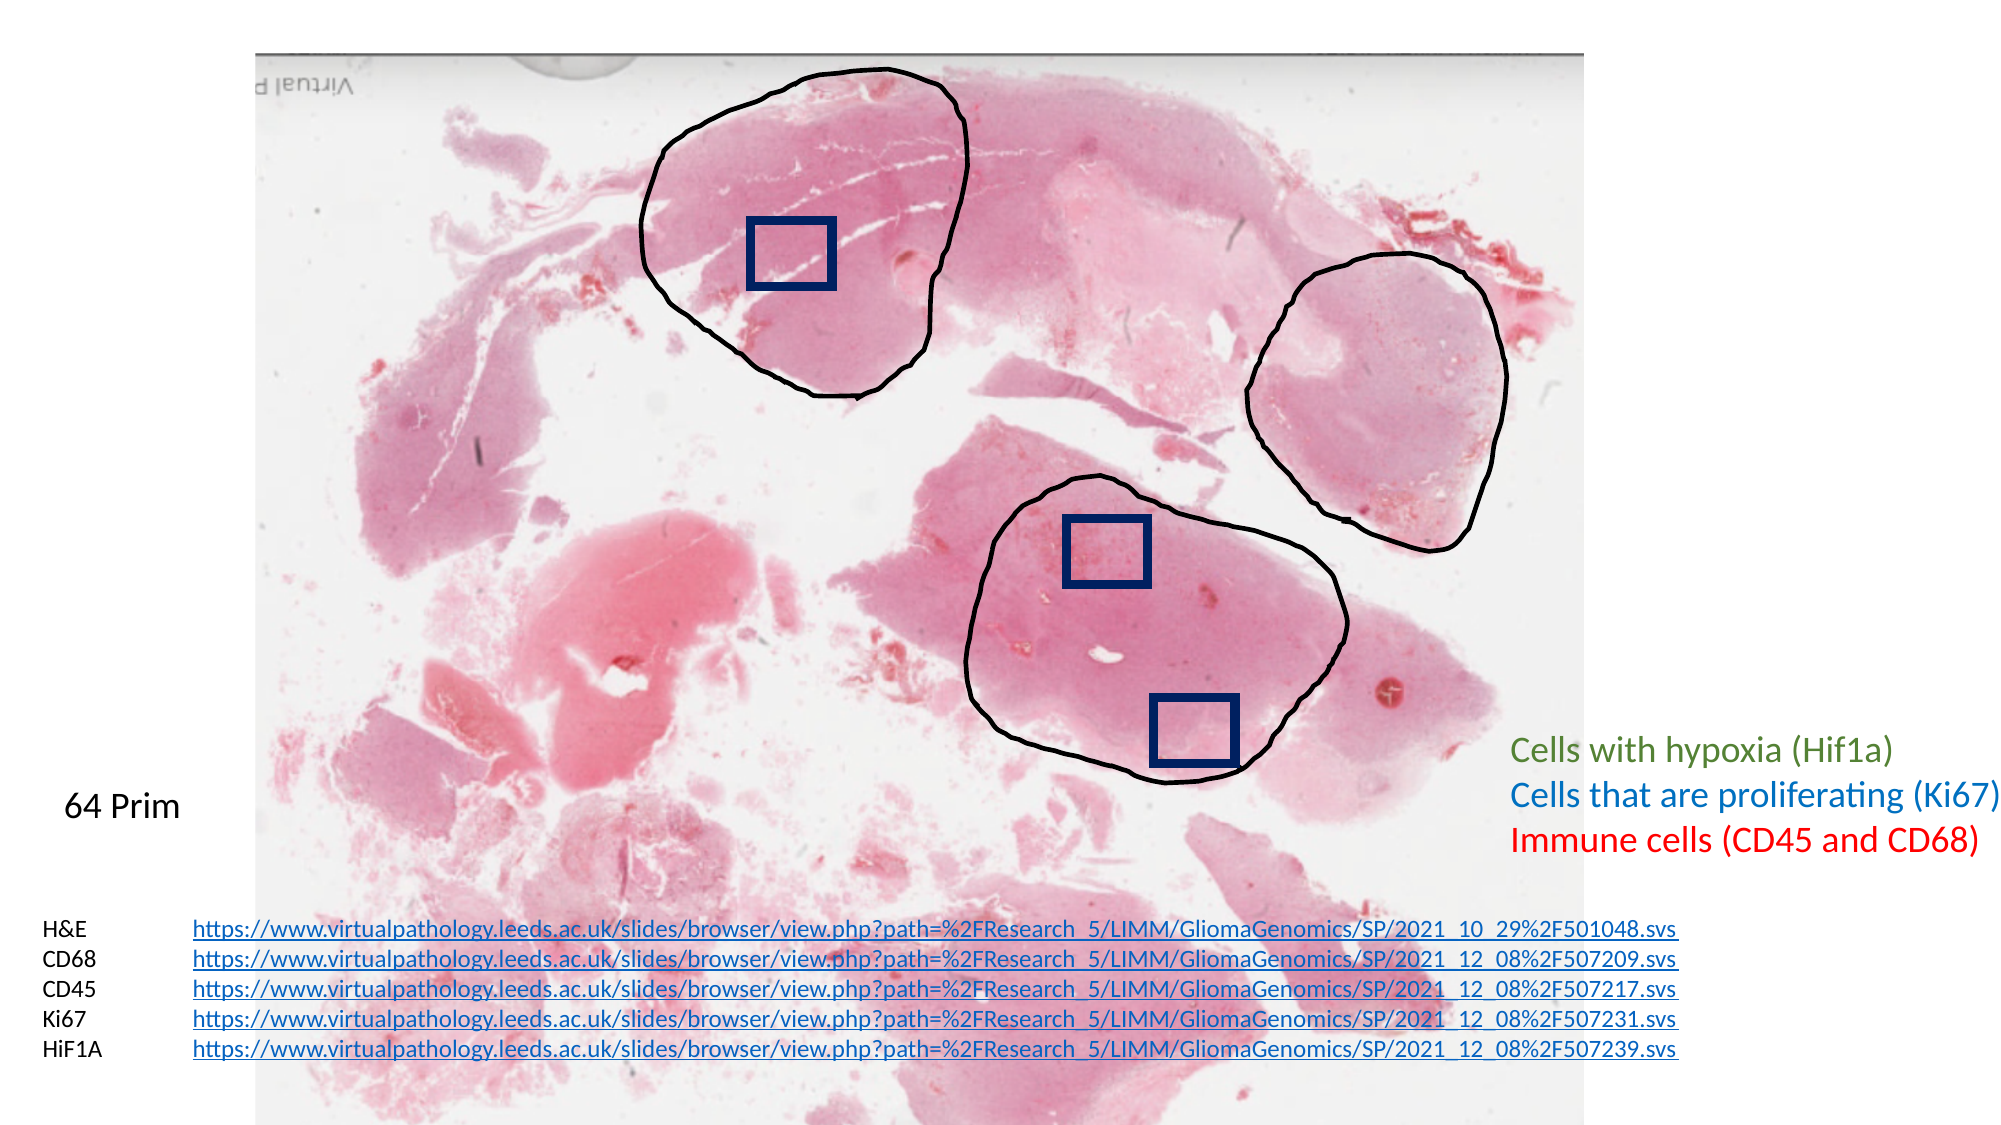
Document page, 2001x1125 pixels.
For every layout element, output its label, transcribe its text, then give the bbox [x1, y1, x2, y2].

text_box Cells with hypoxia (Hif1a) Cells that are proliferating (Ki67) Immune cells (CD45 and CD68) [1584, 717, 2000, 867]
text_box H&E https://www.virtualpathology.leeds.ac.uk/slides/browser/view.php?path=%2FResearch_5/LIMM/GliomaGenomics/SP/2021_10_29%2F501048.svs CD68 https://www.virtualpathology.leeds.ac.uk/slides/browser/view.php?path=%2FResearch_5/LIMM/GliomaGenomics/SP/2021_12_08%2F507209.svs CD45 https://www.virtualpathology.leeds.ac.uk/slides/browser/view.php?path=%2FResearch_5/LIMM/GliomaGenomics/SP/2021_12_08%2F507217.svs Ki67 https://www.virtualpathology.leeds.ac.uk/slides/browser/view.php?path=%2FResearch_5/LIMM/GliomaGenomics/SP/2021_12_08%2F507231.svs HiF1A https://www.virtualpathology.leeds.ac.uk/slides/browser/view.php?path=%2FResearch_5/LIMM/GliomaGenomics/SP/2021_12_08%2F507239.svs [1584, 904, 1717, 1070]
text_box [254, 52, 1584, 1125]
text_box 64 Prim [49, 773, 197, 834]
text_box H&E https://www.virtualpathology.leeds.ac.uk/slides/browser/view.php?path=%2FResearch_5/LIMM/GliomaGenomics/SP/2021_10_29%2F501048.svs CD68 https://www.virtualpathology.leeds.ac.uk/slides/browser/view.php?path=%2FResearch_5/LIMM/GliomaGenomics/SP/2021_12_08%2F507209.svs CD45 https://www.virtualpathology.leeds.ac.uk/slides/browser/view.php?path=%2FResearch_5/LIMM/GliomaGenomics/SP/2021_12_08%2F507217.svs Ki67 https://www.virtualpathology.leeds.ac.uk/slides/browser/view.php?path=%2FResearch_5/LIMM/GliomaGenomics/SP/2021_12_08%2F507231.svs HiF1A https://www.virtualpathology.leeds.ac.uk/slides/browser/view.php?path=%2FResearch_5/LIMM/GliomaGenomics/SP/2021_12_08%2F507239.svs [27, 904, 254, 1070]
